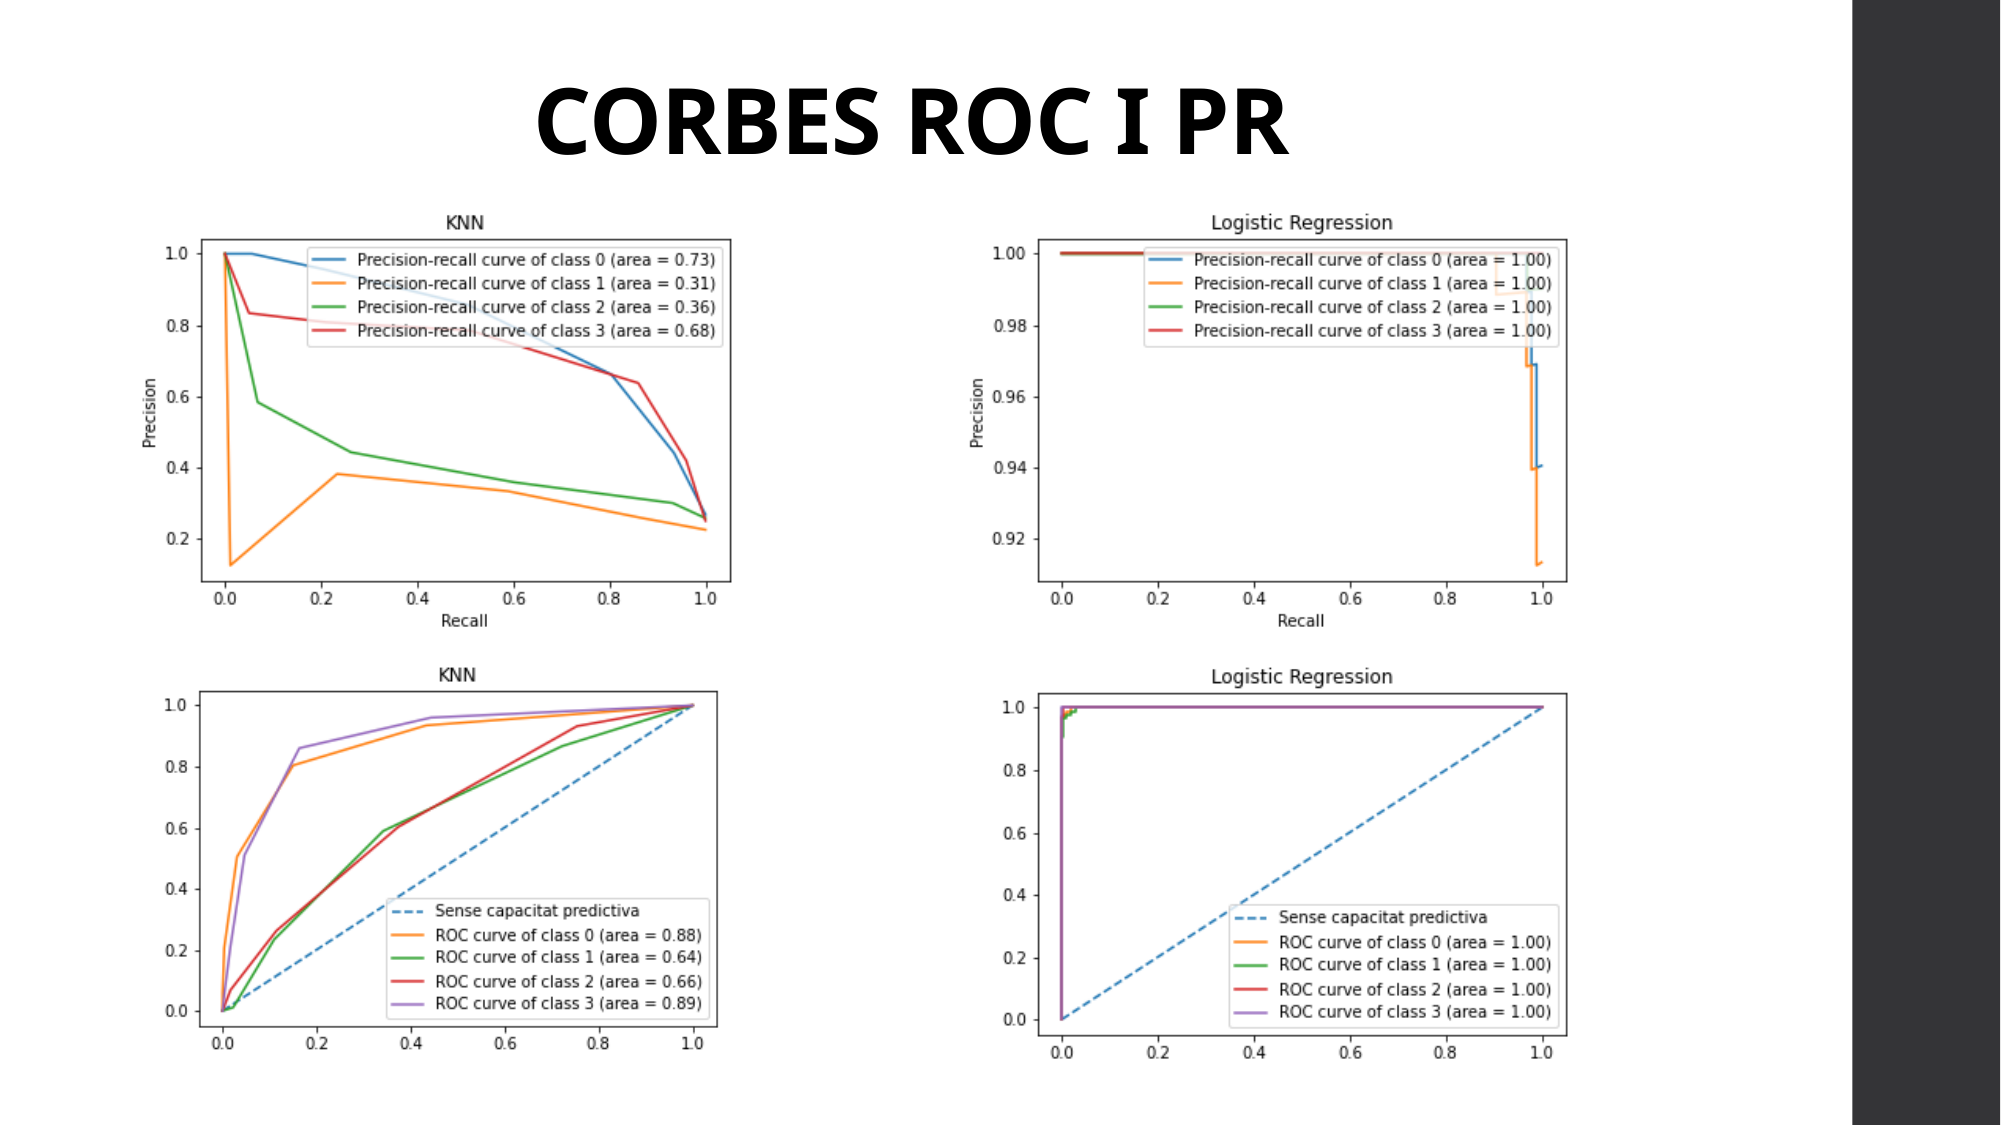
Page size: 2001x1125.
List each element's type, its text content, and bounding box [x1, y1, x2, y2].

picture [116, 183, 798, 1082]
title CORBES ROC I PR [116, 16, 1707, 234]
picture [952, 183, 1634, 1093]
